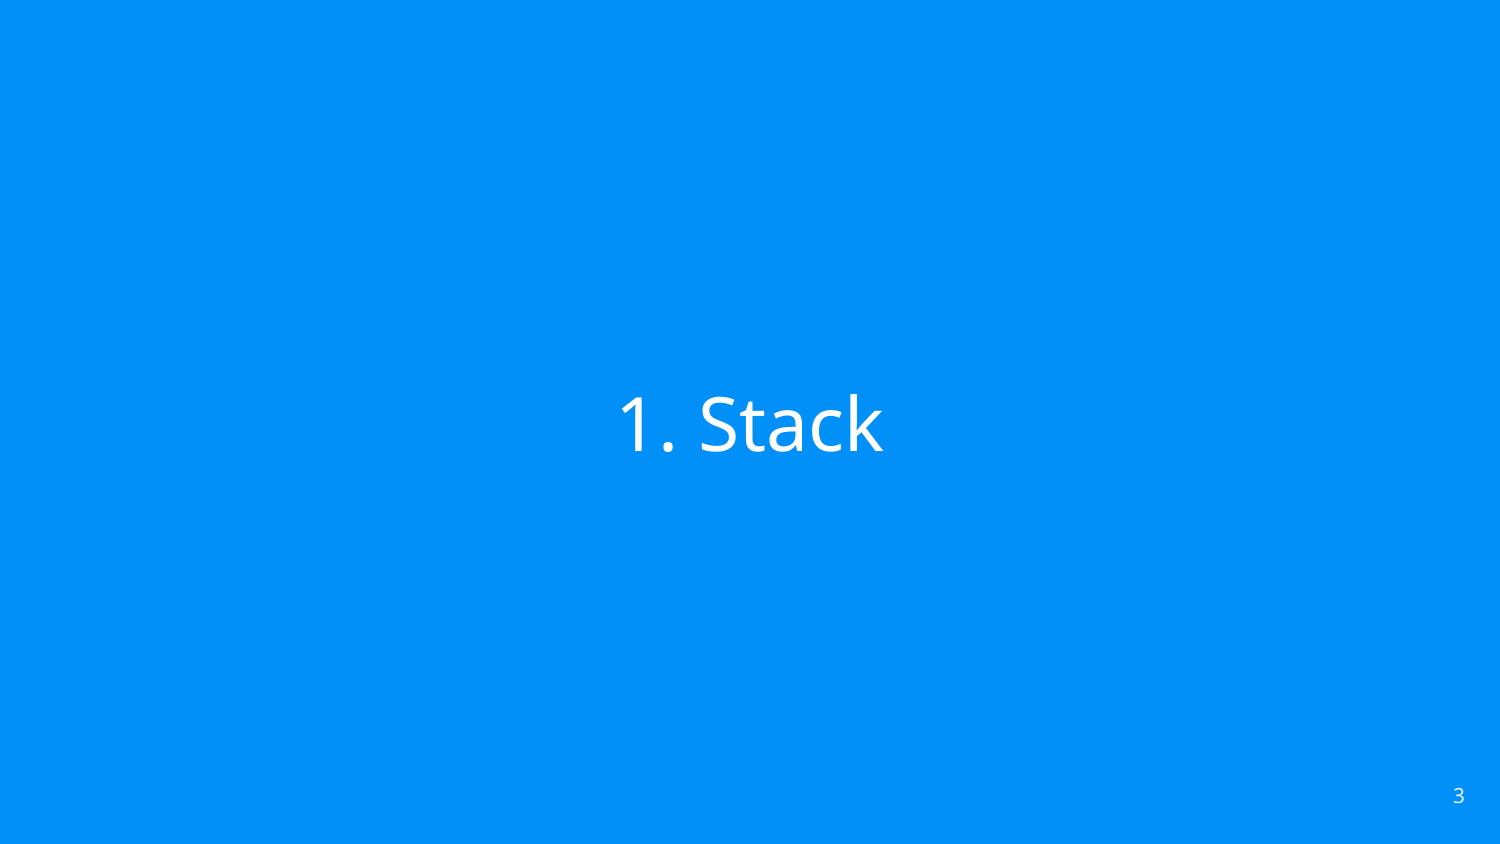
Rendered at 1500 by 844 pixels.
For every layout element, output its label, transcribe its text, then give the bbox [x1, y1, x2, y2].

slide_number ‹#› [1389, 764, 1480, 830]
text_box 1. Stack [370, 361, 1130, 482]
